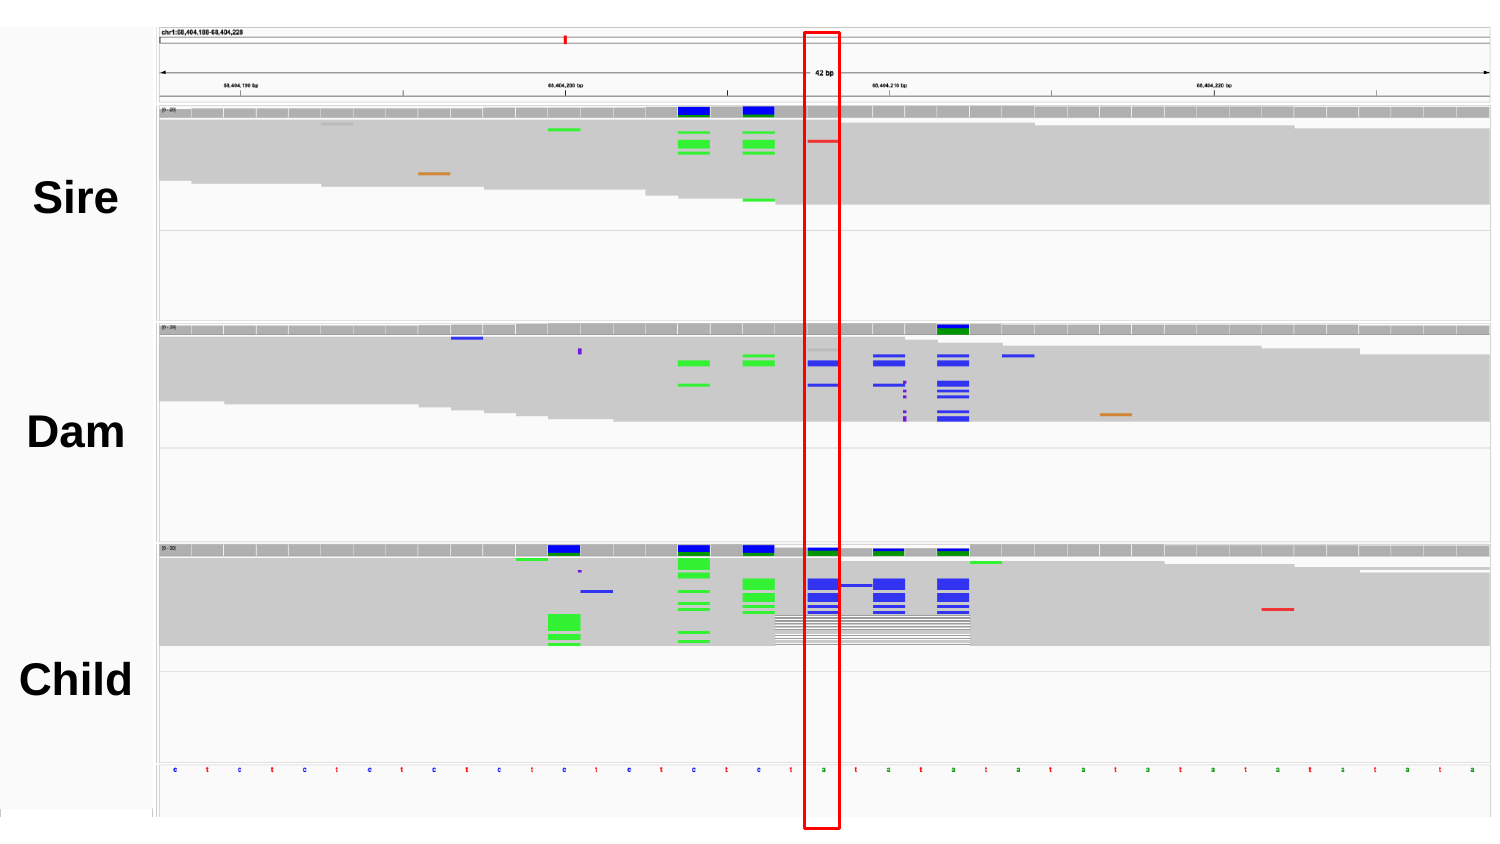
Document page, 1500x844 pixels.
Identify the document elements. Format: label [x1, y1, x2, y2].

picture [0, 26, 1500, 817]
text_box [804, 825, 840, 829]
